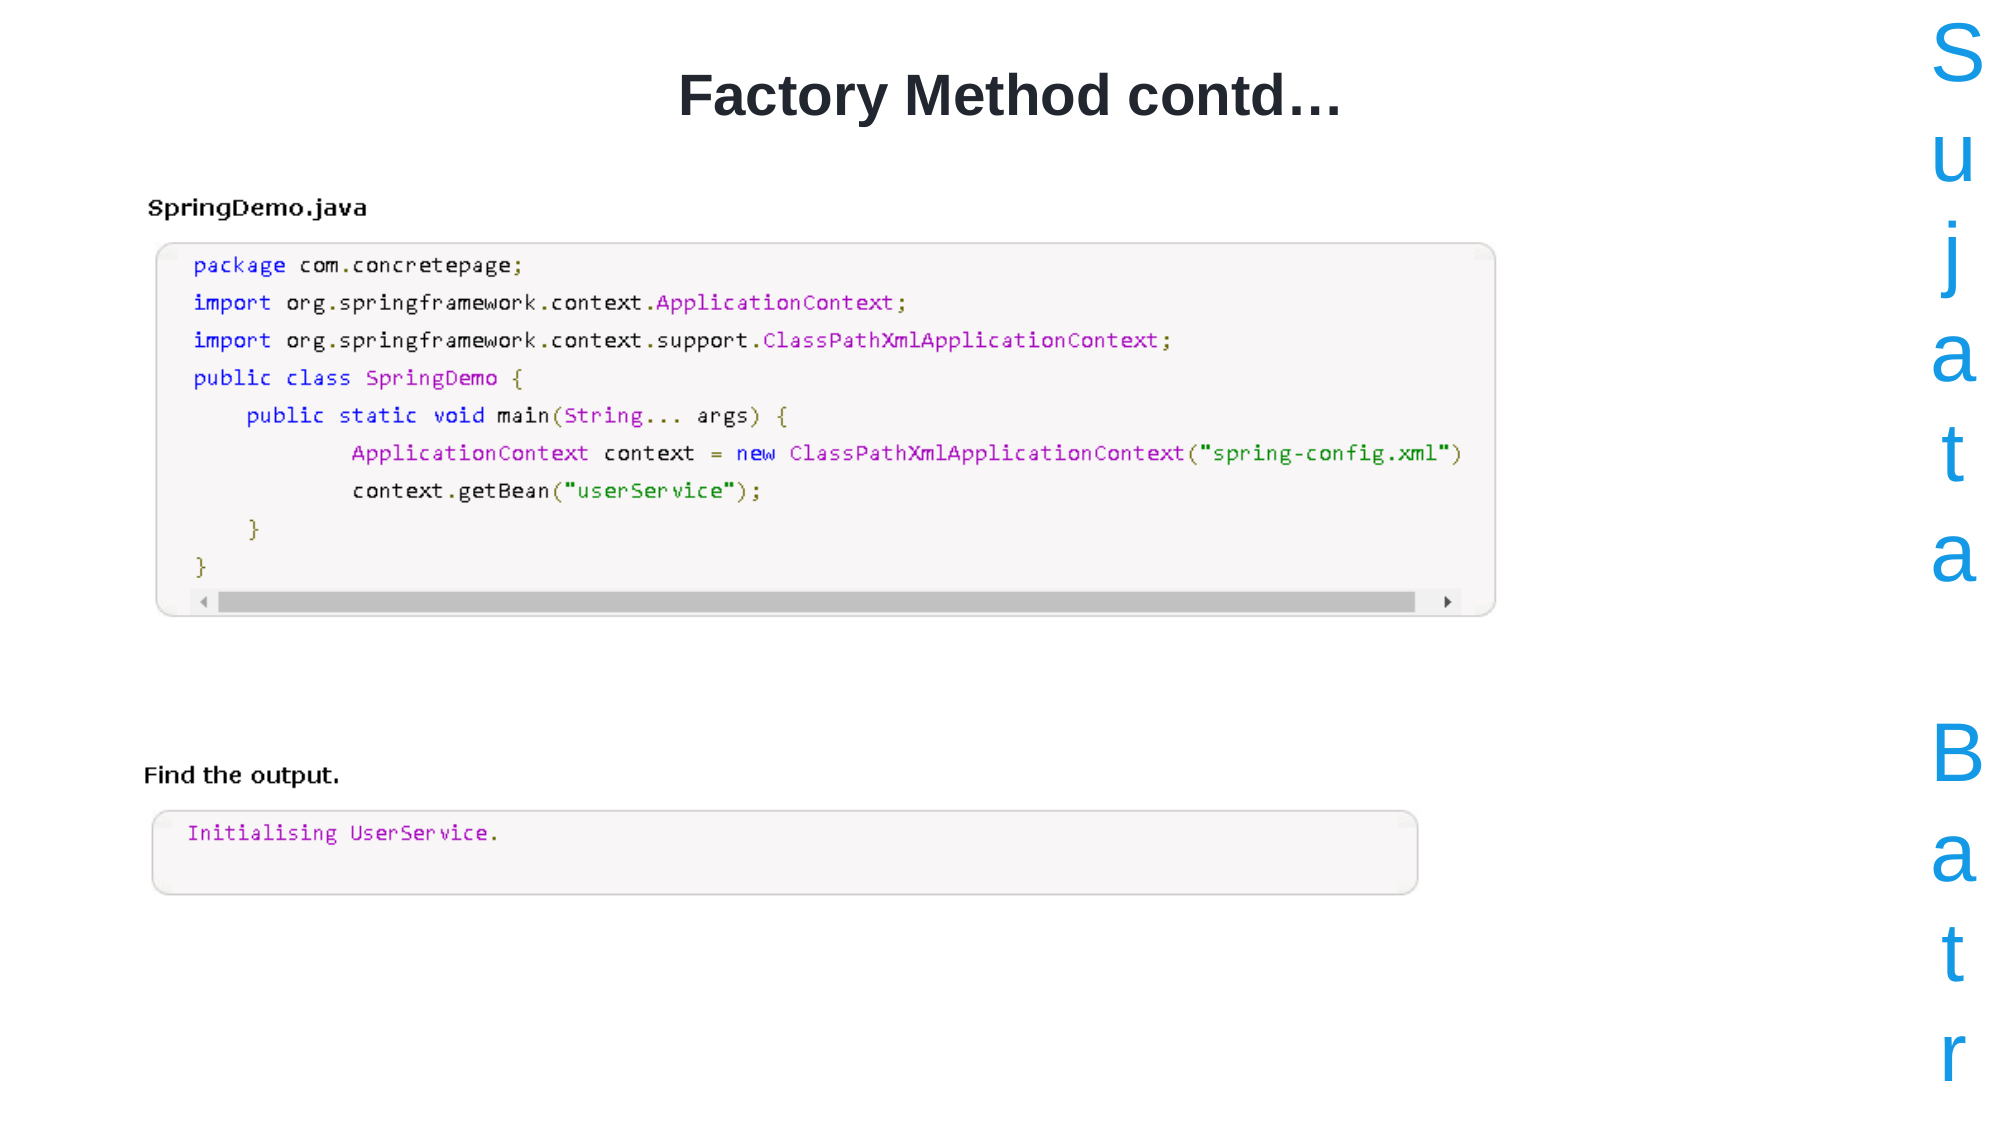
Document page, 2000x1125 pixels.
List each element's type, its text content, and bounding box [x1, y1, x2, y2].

text_box Sujata Batra [1915, 0, 1991, 1125]
picture [141, 194, 1504, 625]
text_box Factory Method contd… [87, 50, 1915, 163]
picture [141, 763, 1425, 905]
